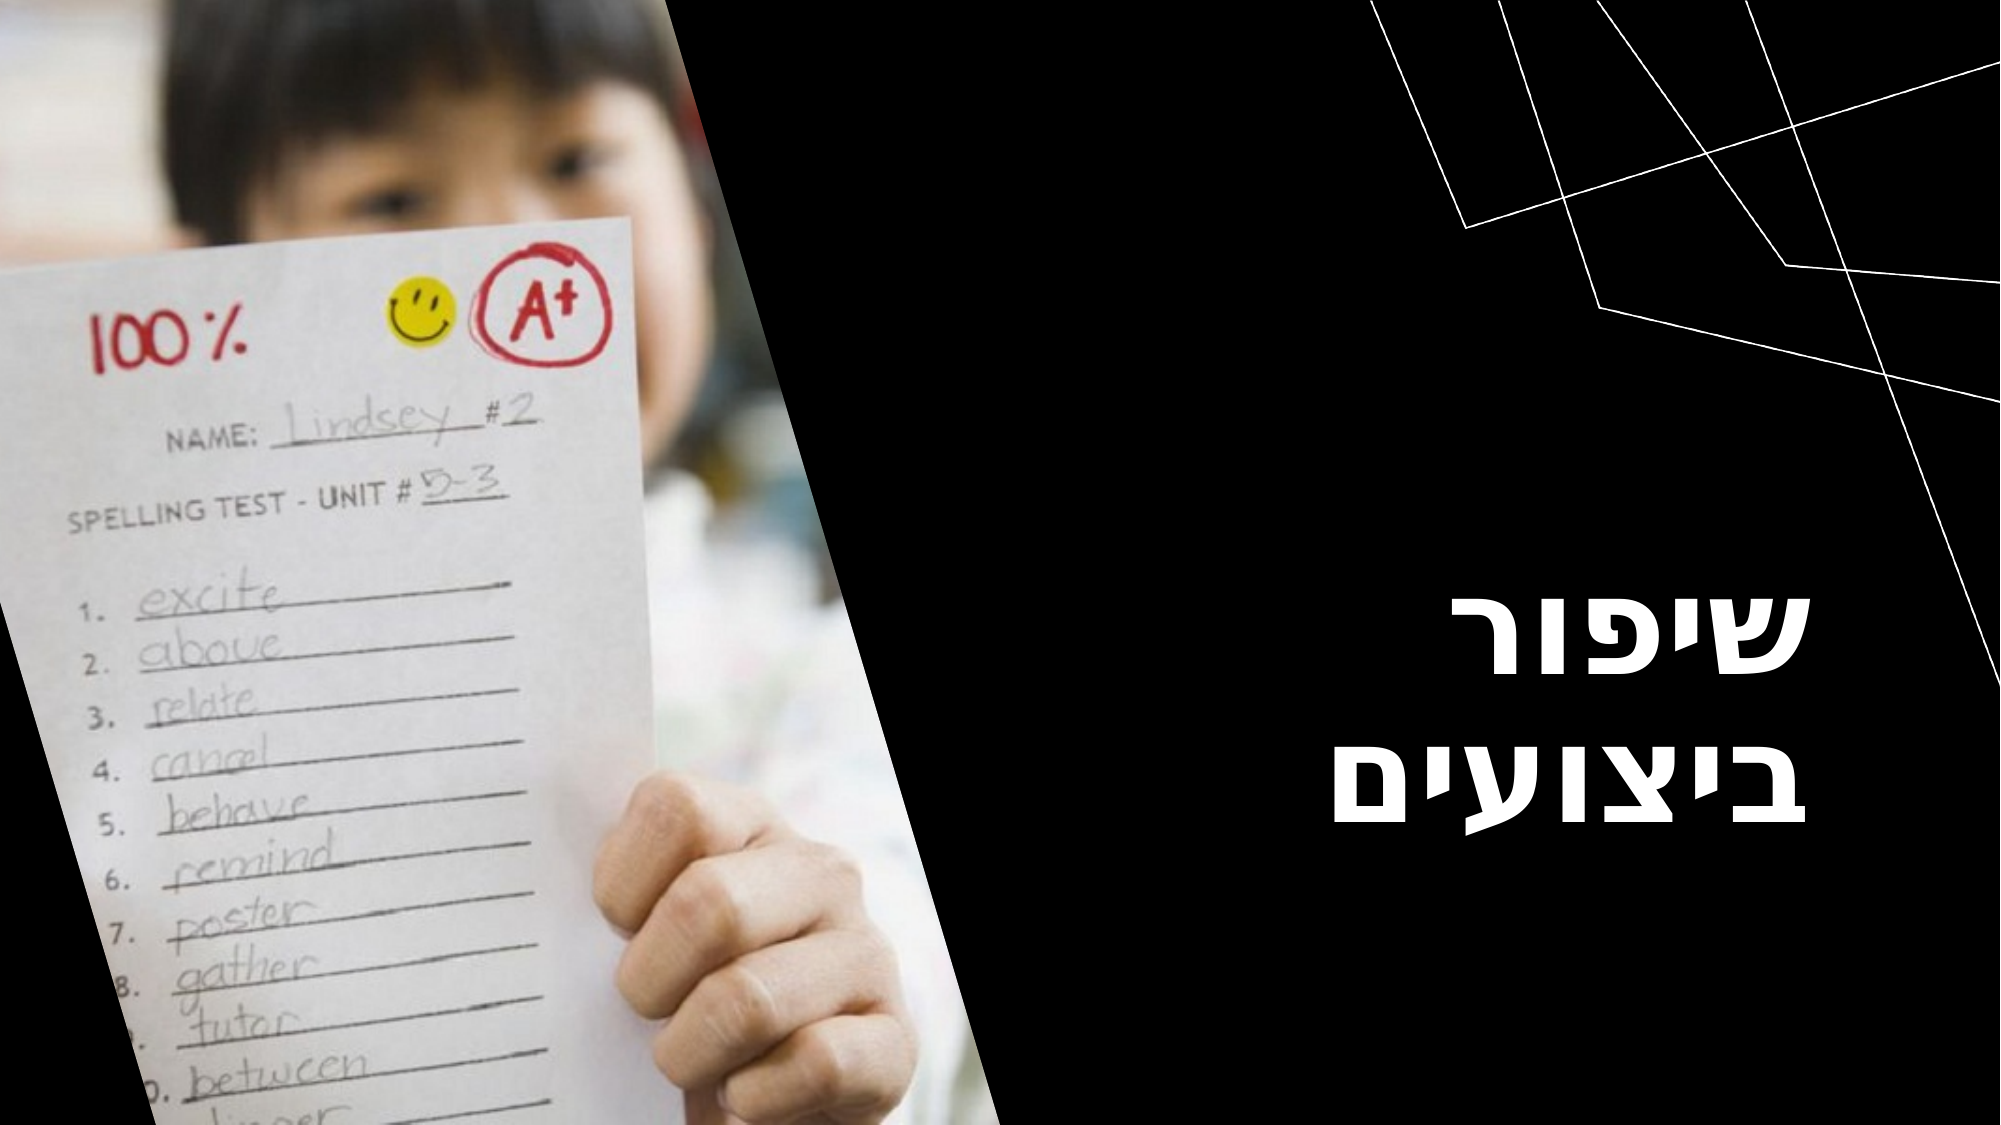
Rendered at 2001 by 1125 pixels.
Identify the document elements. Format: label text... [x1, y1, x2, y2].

picture [0, 0, 1000, 1125]
title שיפור ביצועים [1000, 265, 1827, 860]
picture [1357, 1, 2000, 718]
